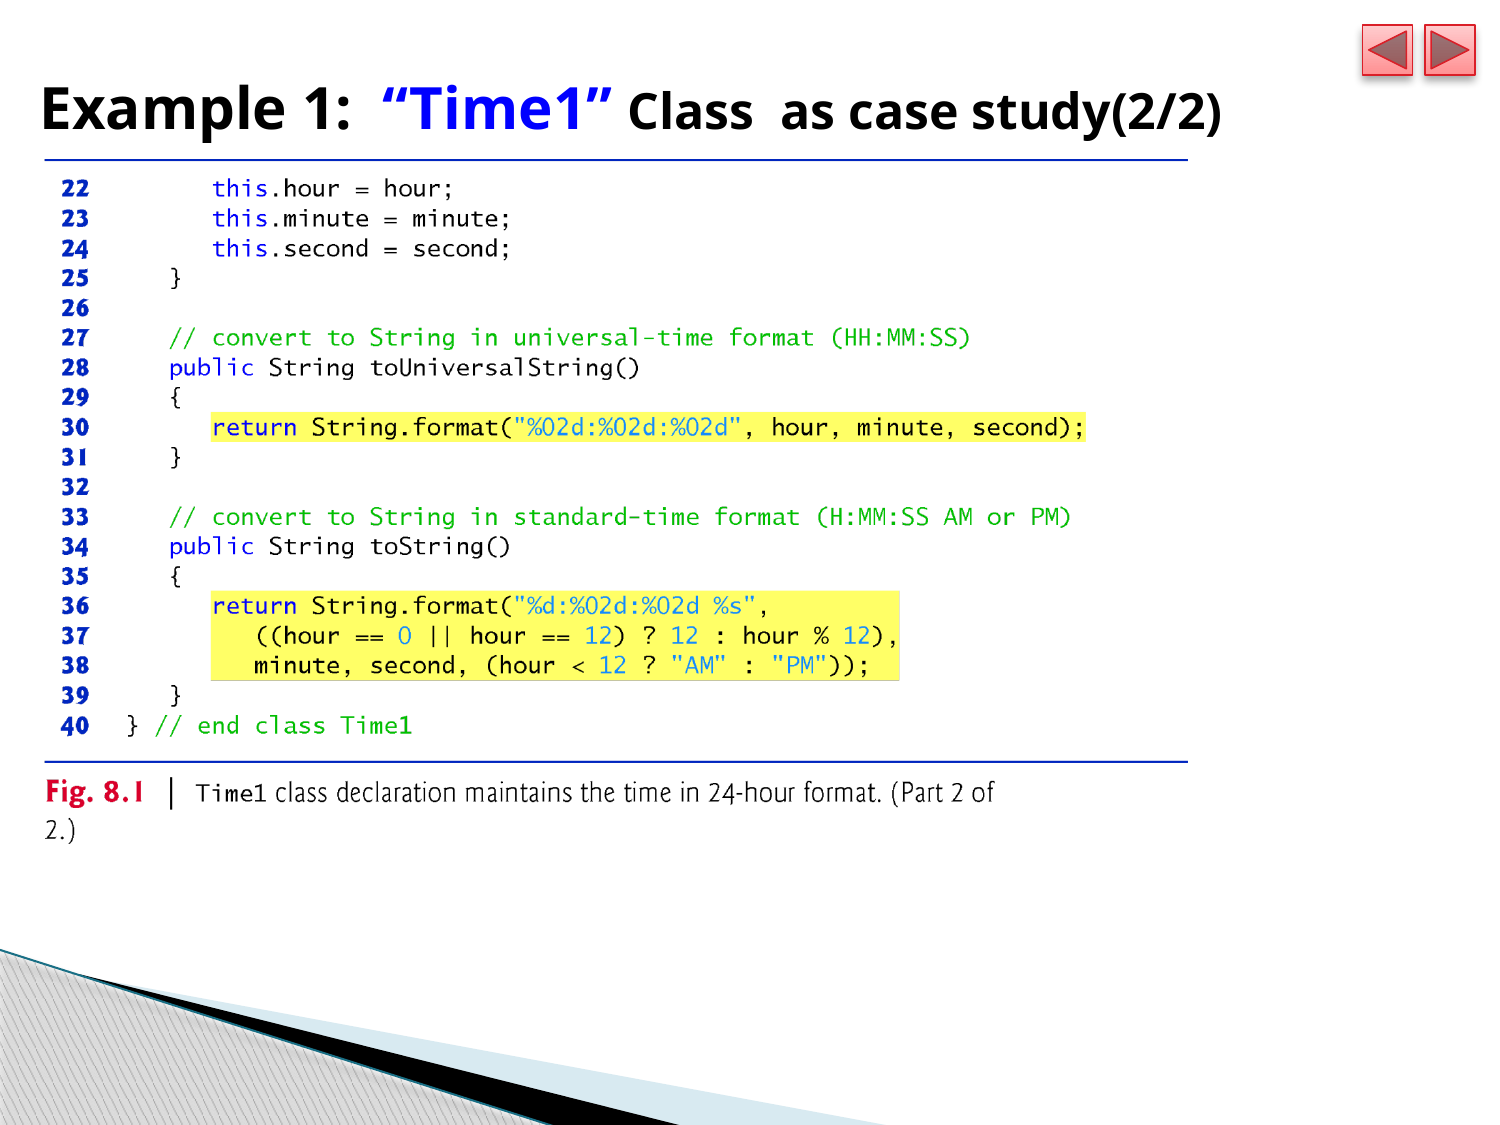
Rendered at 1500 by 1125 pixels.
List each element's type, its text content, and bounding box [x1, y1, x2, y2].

picture [0, 106, 1500, 1018]
text_box Example 1: “Time1” Class as case study(2/2) [24, 64, 1363, 106]
